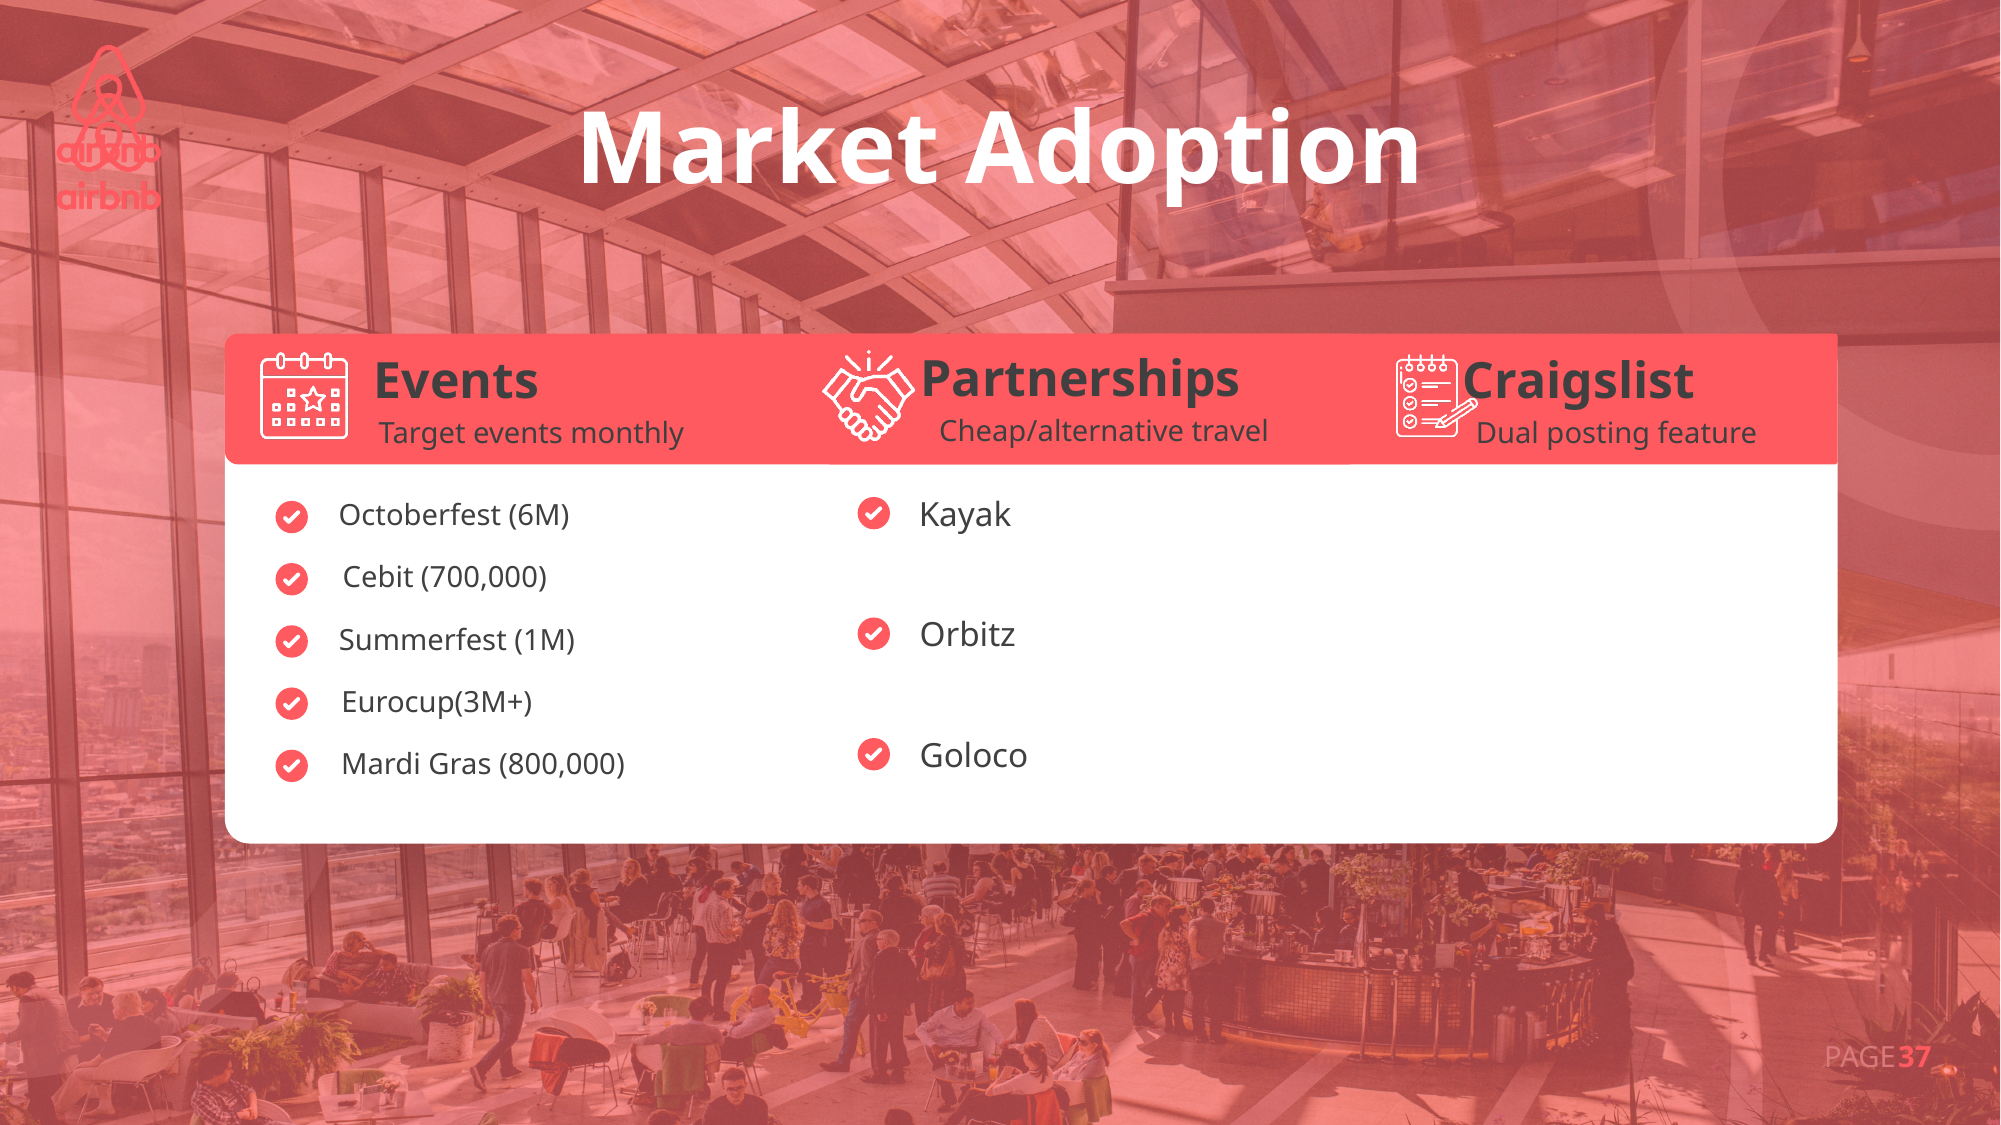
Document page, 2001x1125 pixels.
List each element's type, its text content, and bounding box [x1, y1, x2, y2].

picture [257, 349, 351, 442]
picture [1390, 349, 1483, 442]
text_box [0, 0, 2000, 1125]
picture [822, 349, 915, 442]
title Market Adoption [162, 89, 1838, 213]
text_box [857, 485, 1038, 782]
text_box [1470, 341, 1764, 458]
text_box Target events monthly [363, 406, 700, 457]
text_box [223, 453, 1839, 845]
text_box [223, 332, 1839, 466]
text_box Events [359, 340, 554, 416]
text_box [933, 339, 1275, 456]
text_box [275, 489, 638, 789]
